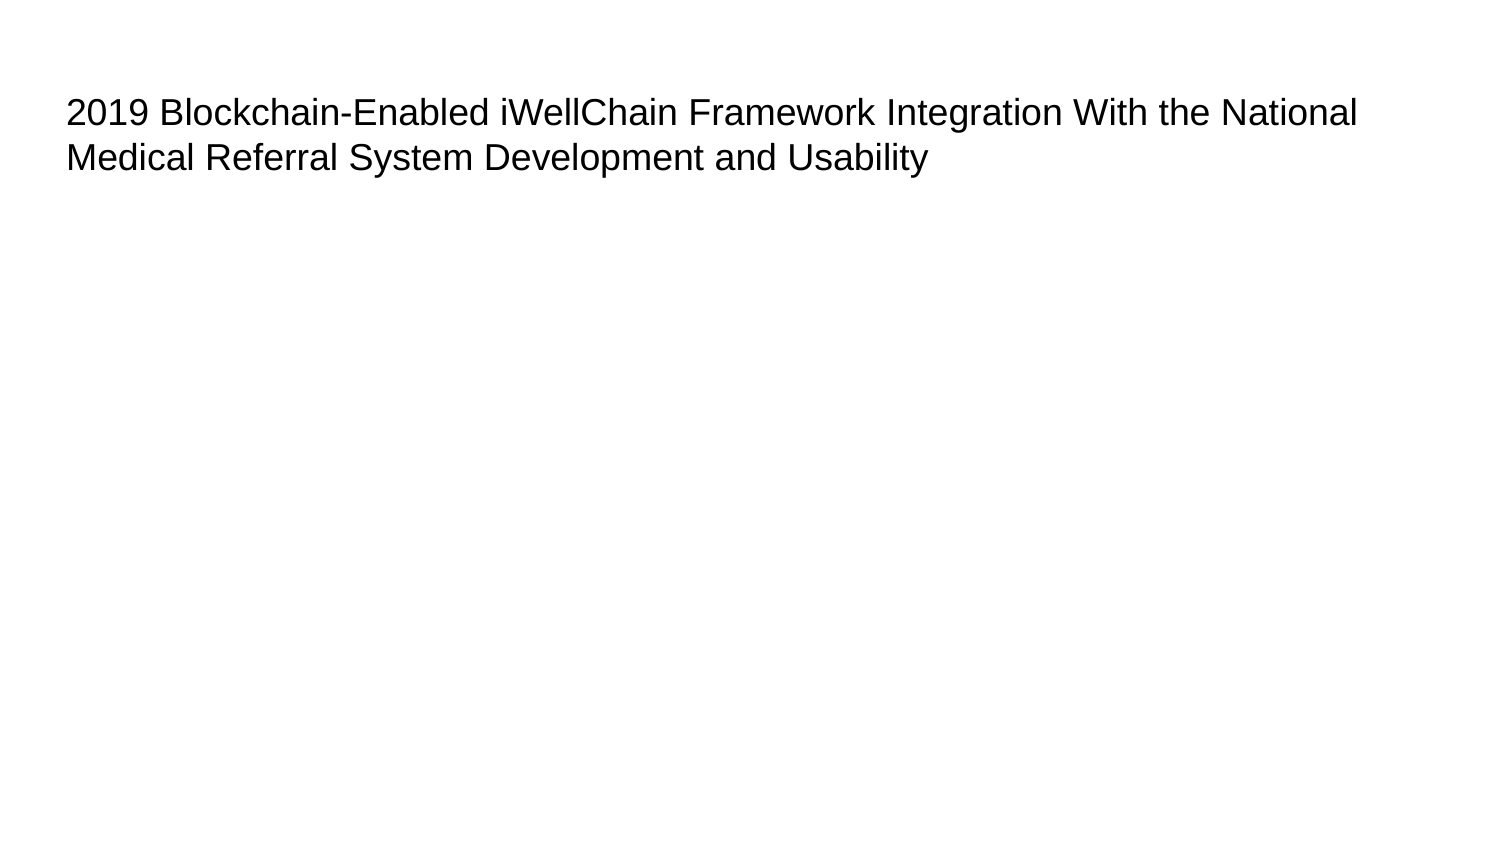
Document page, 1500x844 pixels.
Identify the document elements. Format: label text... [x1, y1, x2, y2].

title 2019 Blockchain-Enabled iWellChain Framework Integration With the National Medical Referral System Development and Usability [51, 72, 1449, 167]
